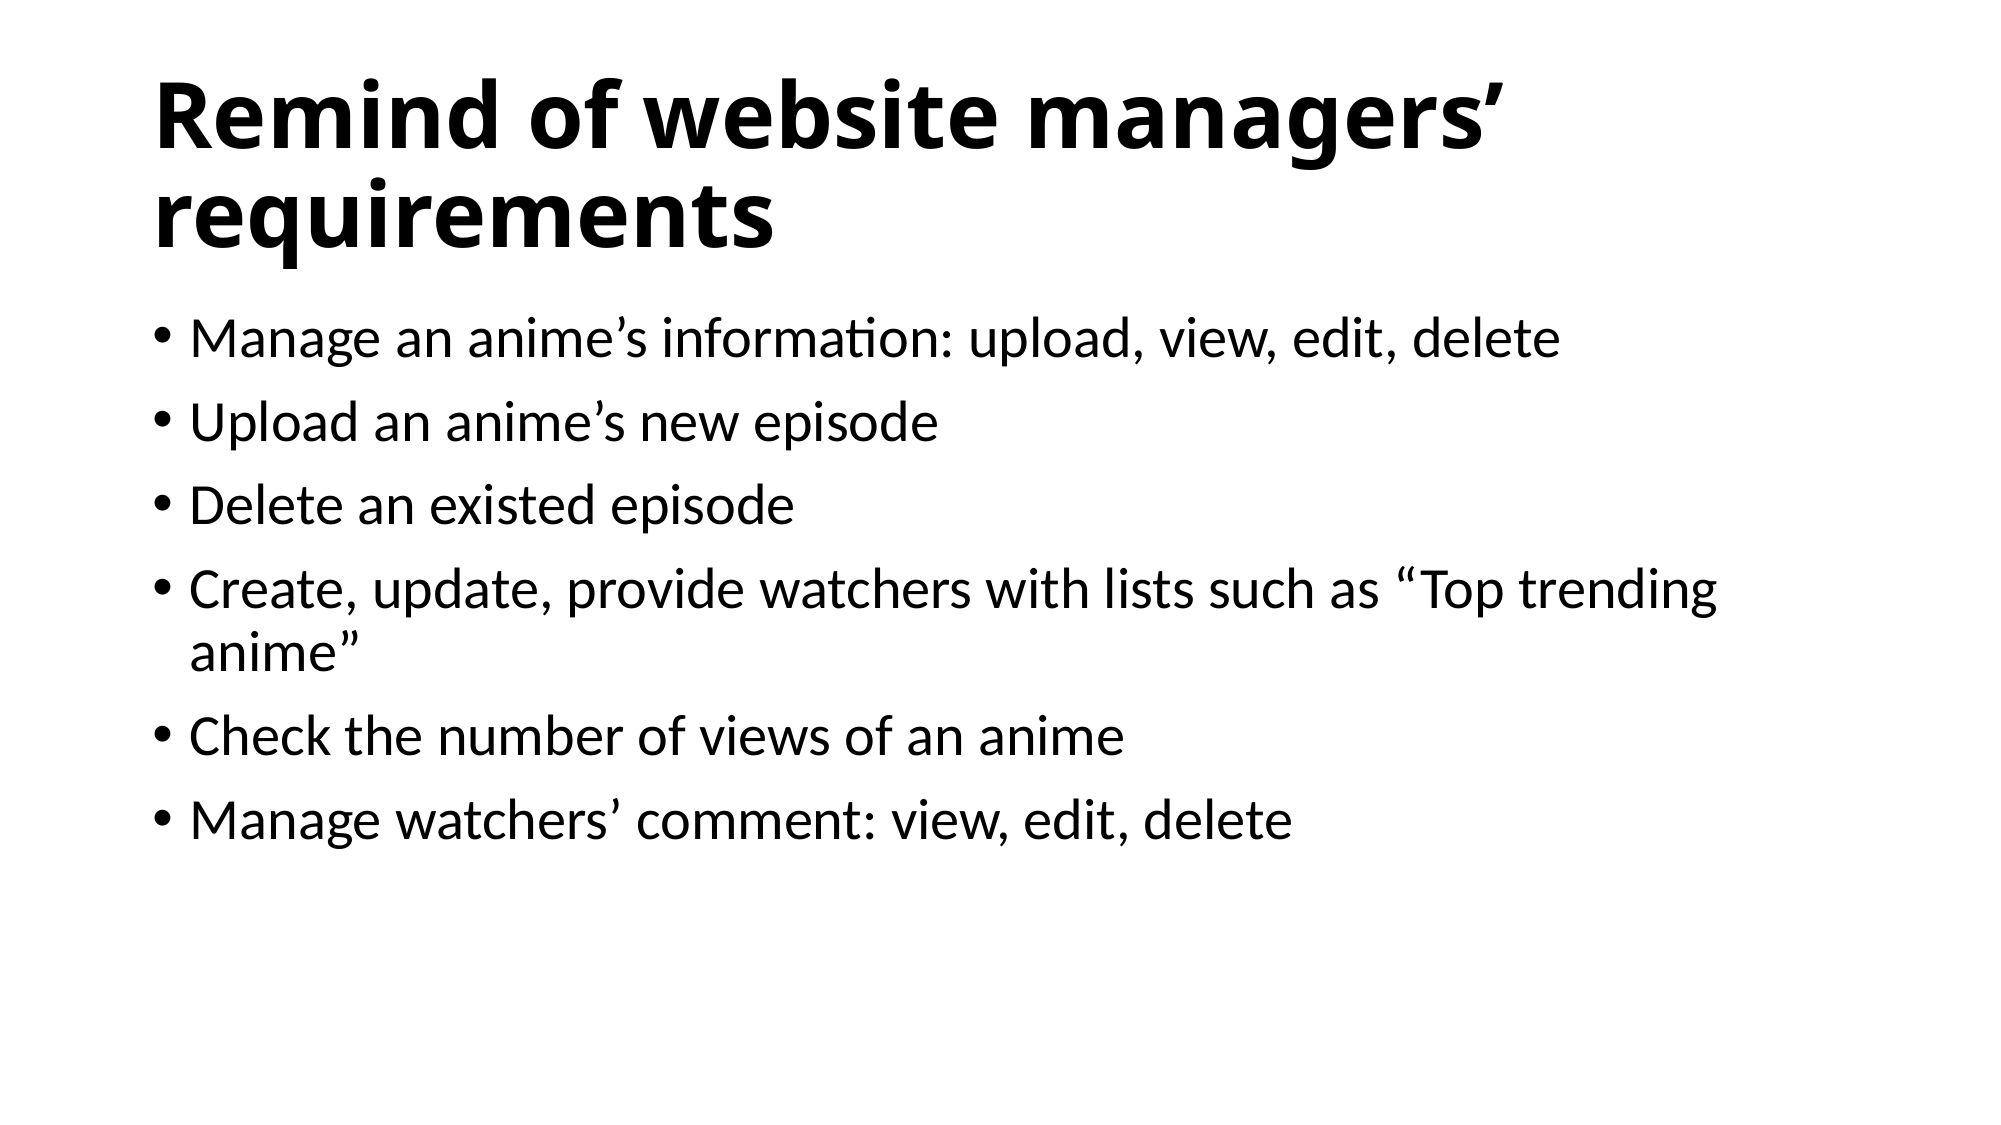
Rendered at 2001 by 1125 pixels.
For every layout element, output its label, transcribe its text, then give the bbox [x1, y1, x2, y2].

title Remind of website managers’ requirements [137, 59, 1863, 278]
list Manage an anime’s information: upload, view, edit, delete Upload an anime’s new episode Delete an existed episode Create, update, provide watchers with lists such as “Top trending anime” Check the number of views of an anime Manage watchers’ comment: view, edit, delete [137, 299, 1863, 1014]
